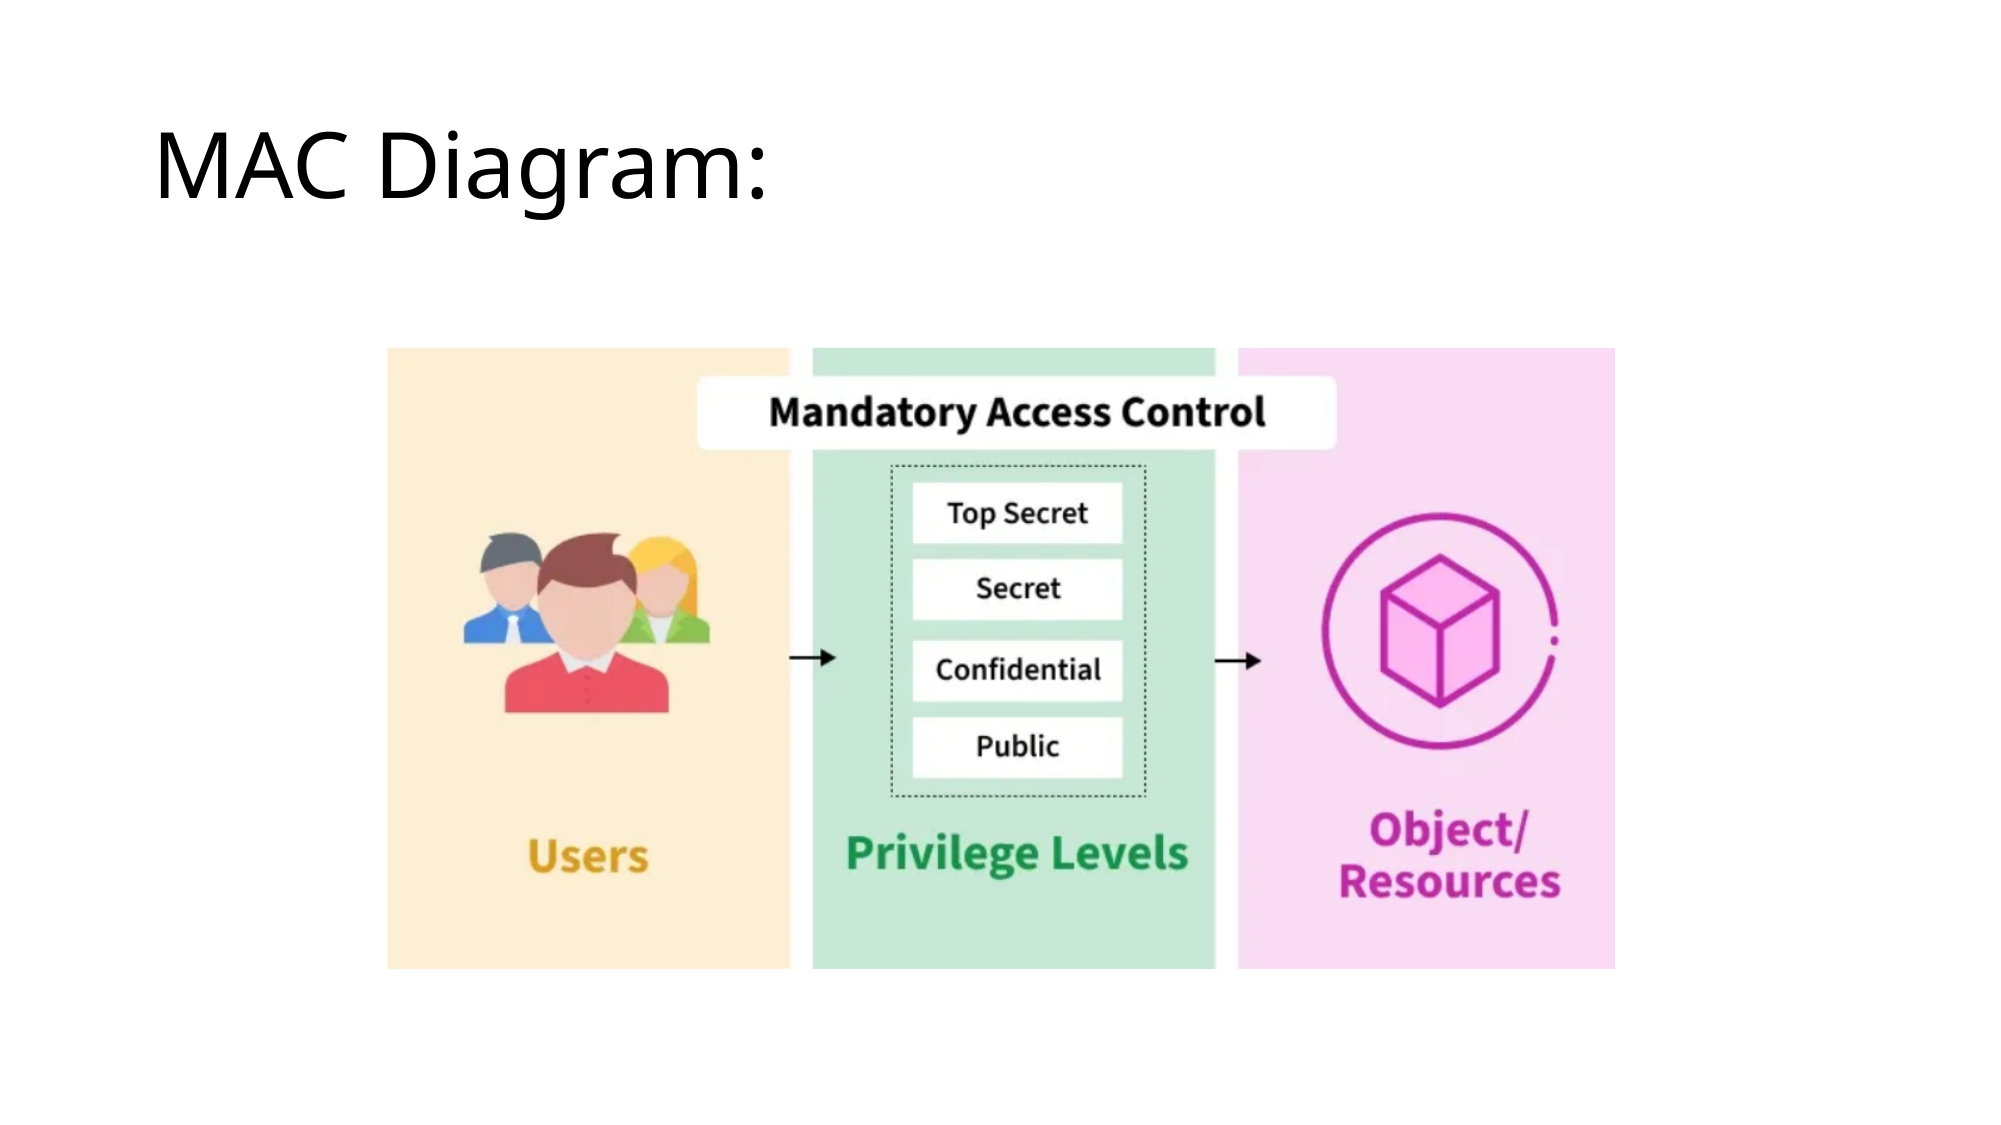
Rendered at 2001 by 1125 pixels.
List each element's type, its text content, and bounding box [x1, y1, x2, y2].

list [385, 343, 1615, 969]
title MAC Diagram: [137, 59, 1863, 278]
